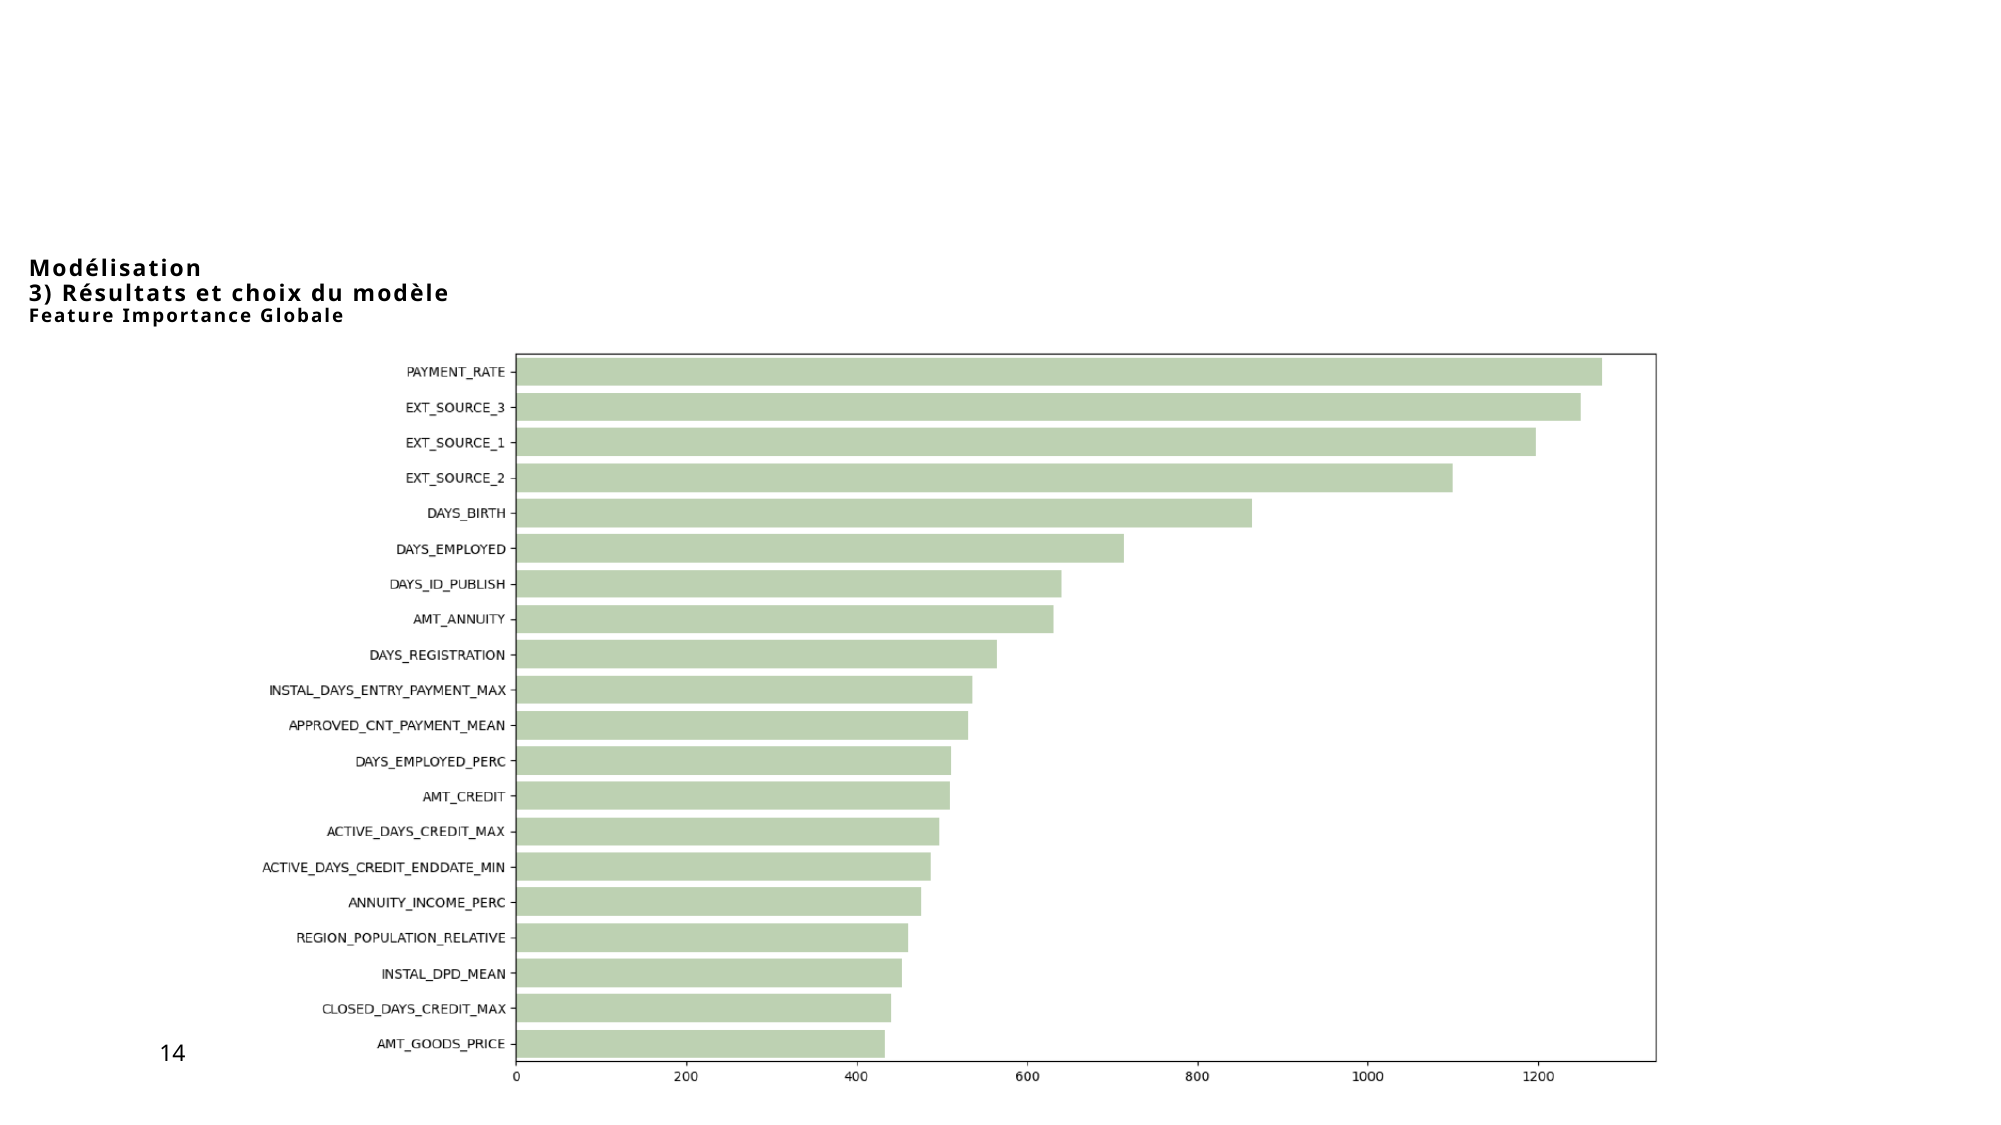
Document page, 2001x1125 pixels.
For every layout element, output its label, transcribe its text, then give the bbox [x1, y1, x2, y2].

slide_number 14 [159, 1038, 230, 1080]
picture [230, 342, 1672, 1099]
title Modélisation 3) Résultats et choix du modèle Feature Importance Globale [28, 253, 1460, 354]
text_box [133, 317, 1768, 1022]
